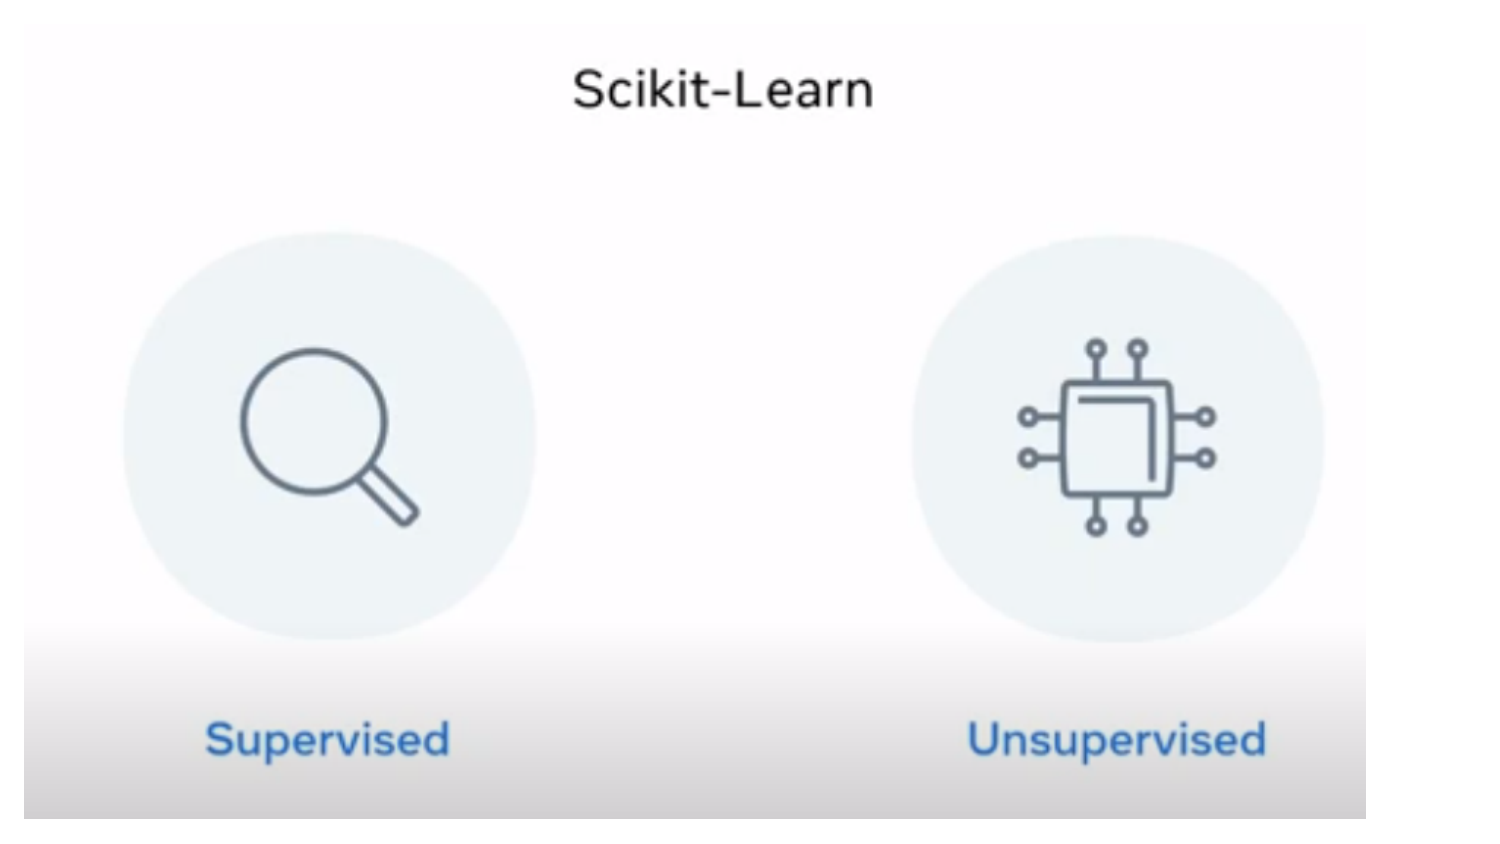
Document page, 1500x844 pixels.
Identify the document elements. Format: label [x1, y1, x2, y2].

picture [24, 24, 1366, 819]
